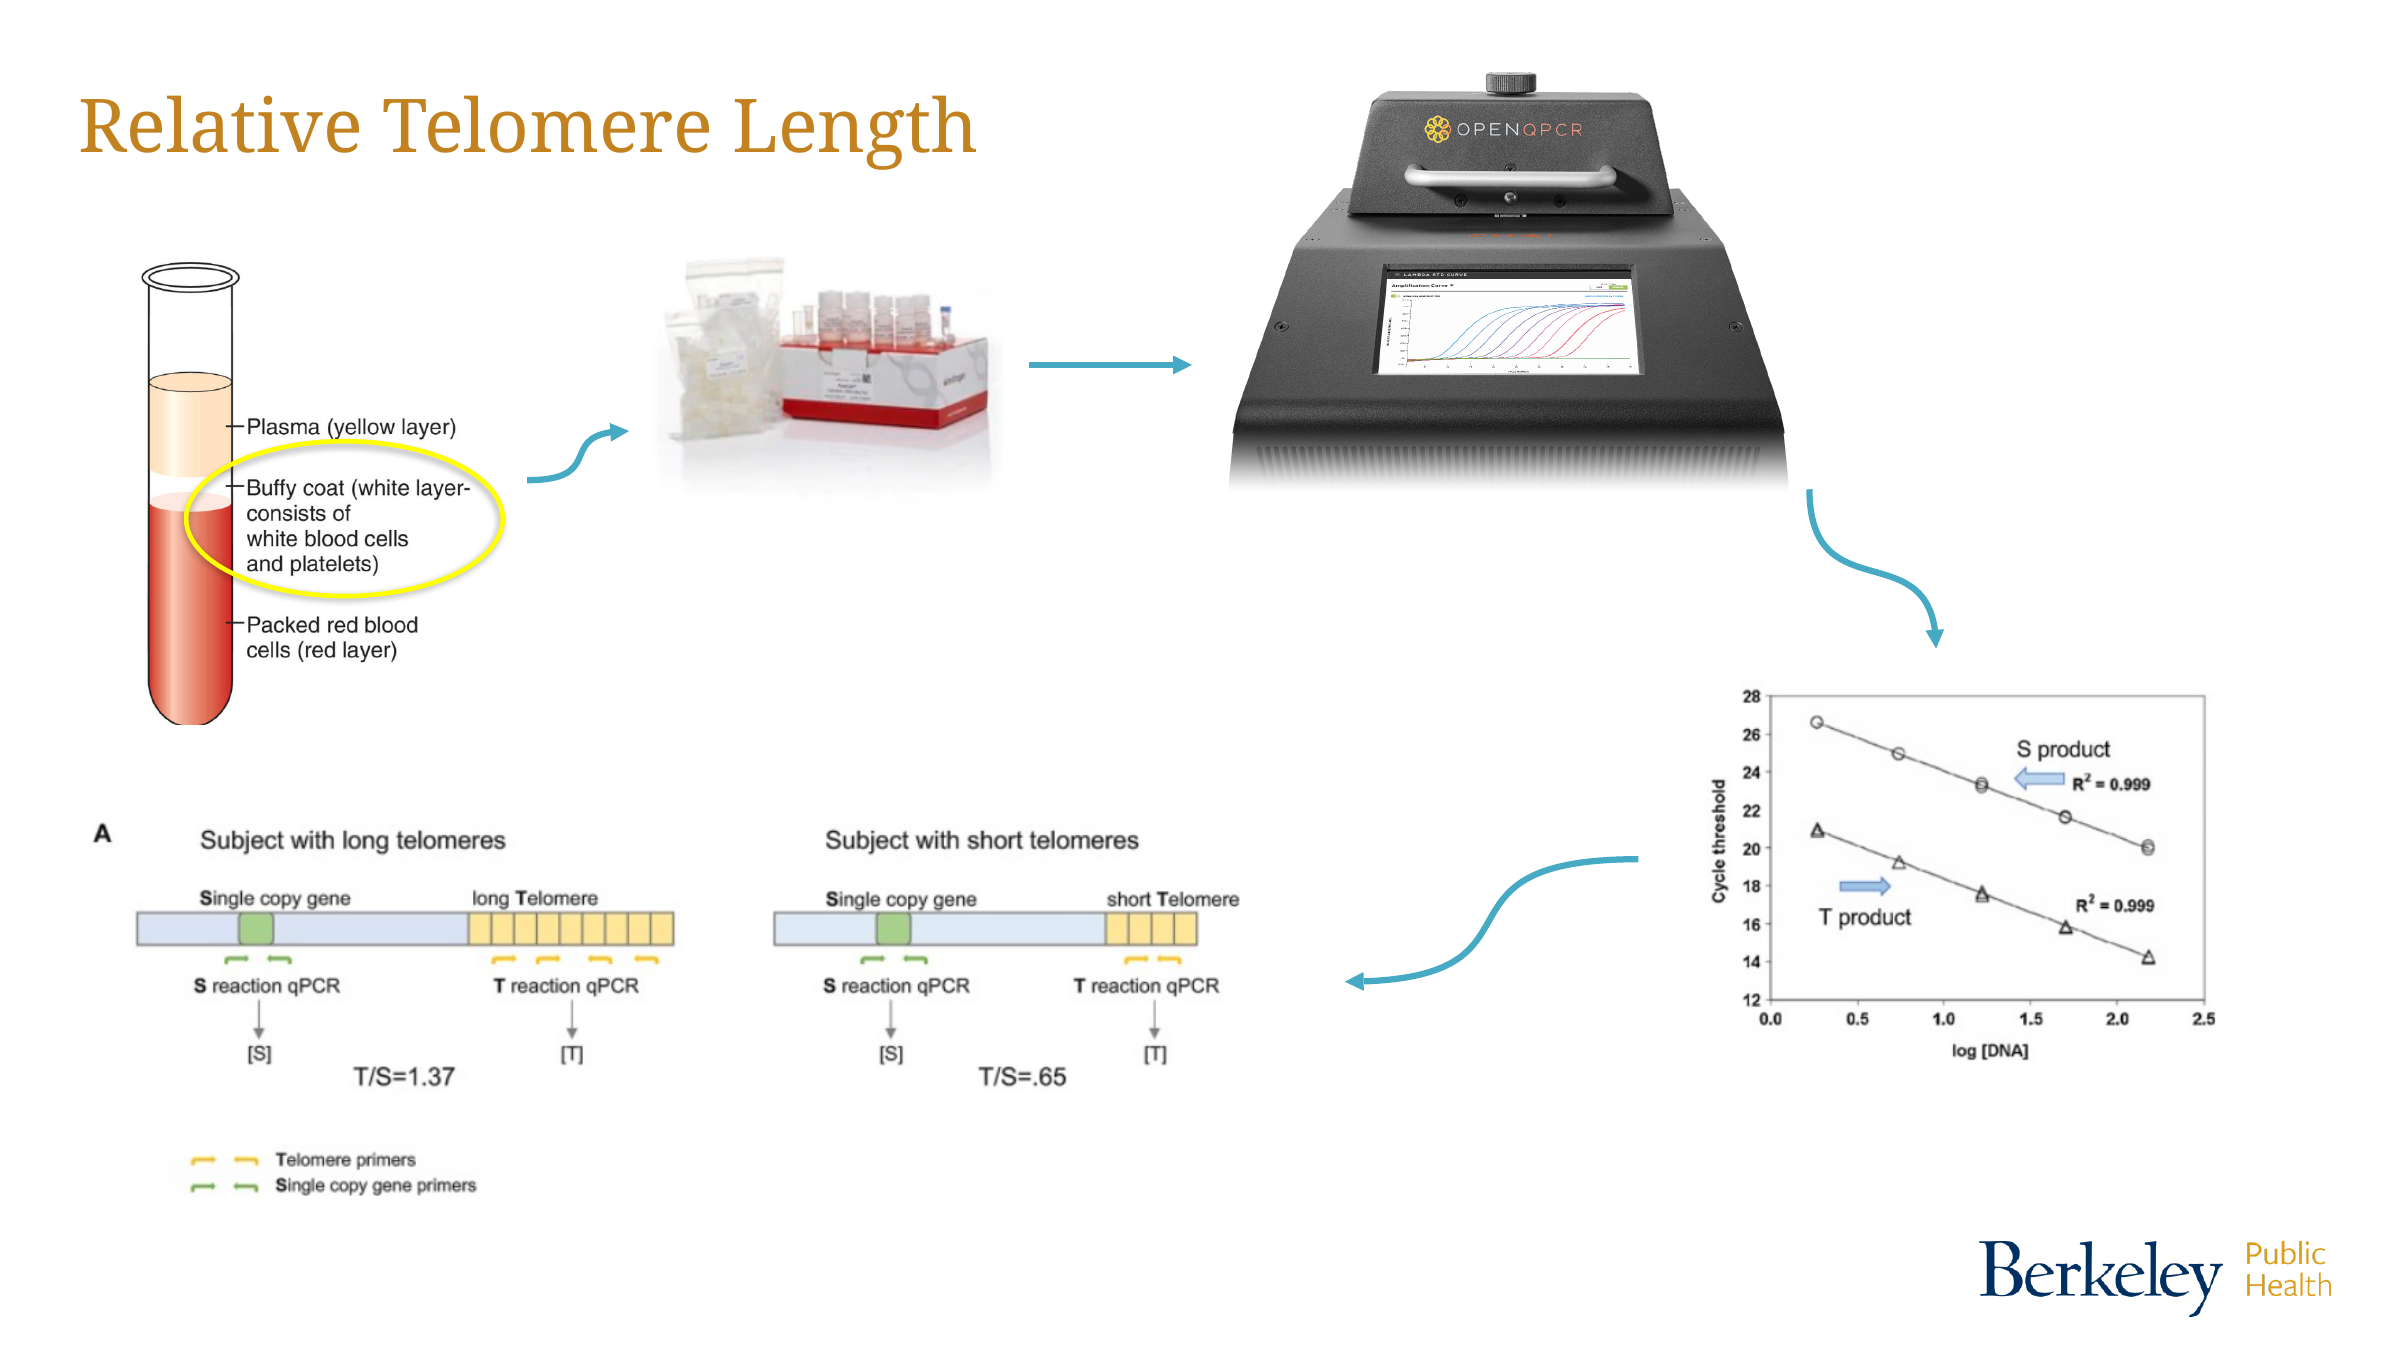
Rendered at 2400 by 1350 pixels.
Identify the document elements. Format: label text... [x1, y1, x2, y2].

picture [63, 812, 1260, 1204]
picture [1228, 71, 1789, 492]
picture [607, 194, 1030, 510]
picture [1693, 664, 2255, 1076]
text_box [526, 430, 630, 481]
title Relative Telomere Length [63, 70, 1064, 195]
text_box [1344, 858, 1639, 982]
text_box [1792, 505, 1953, 633]
text_box [477, 475, 504, 562]
picture [104, 254, 474, 725]
